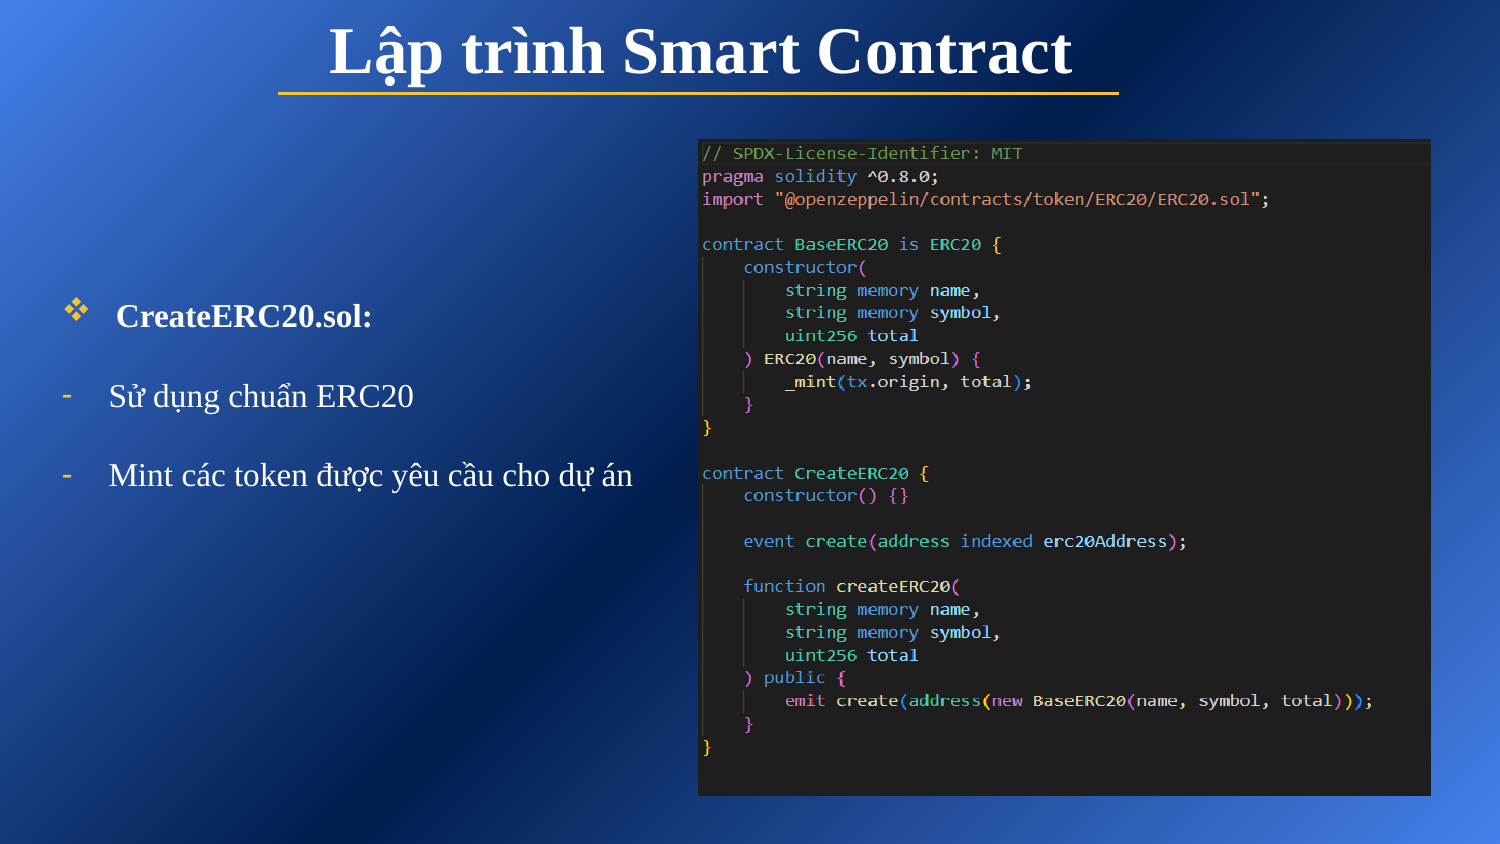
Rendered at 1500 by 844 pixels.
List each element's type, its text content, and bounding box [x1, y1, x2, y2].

text_box CreateERC20.sol: Sử dụng chuẩn ERC20 Mint các token được yêu cầu cho dự án [26, 286, 654, 561]
text_box Lập trình Smart Contract [239, 0, 1398, 94]
picture [698, 139, 1431, 796]
